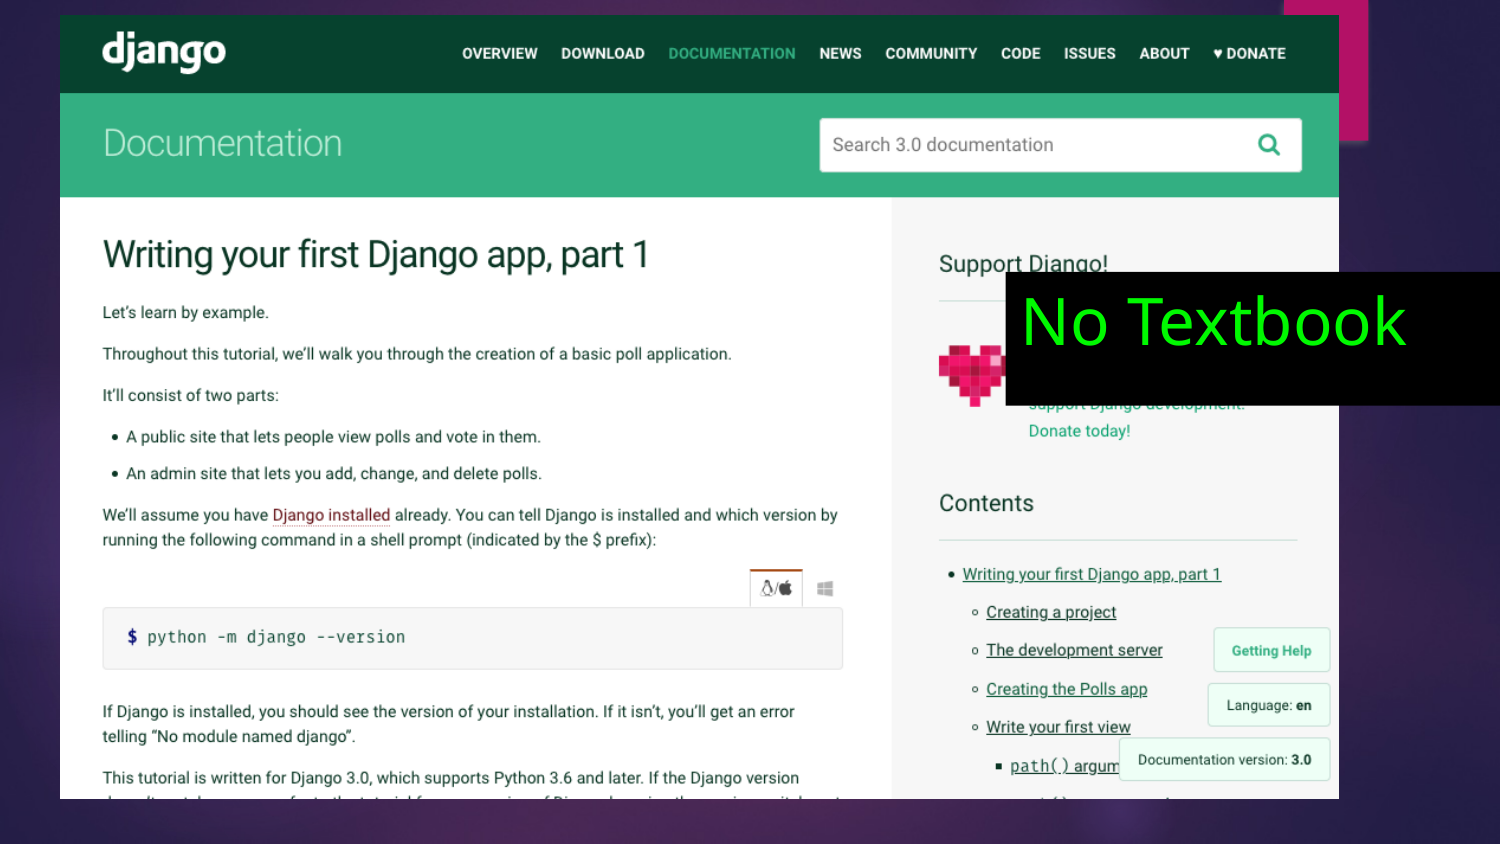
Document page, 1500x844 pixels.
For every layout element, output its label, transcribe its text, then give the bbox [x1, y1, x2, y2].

title No Textbook [1344, 271, 1500, 406]
picture [0, 0, 1500, 844]
